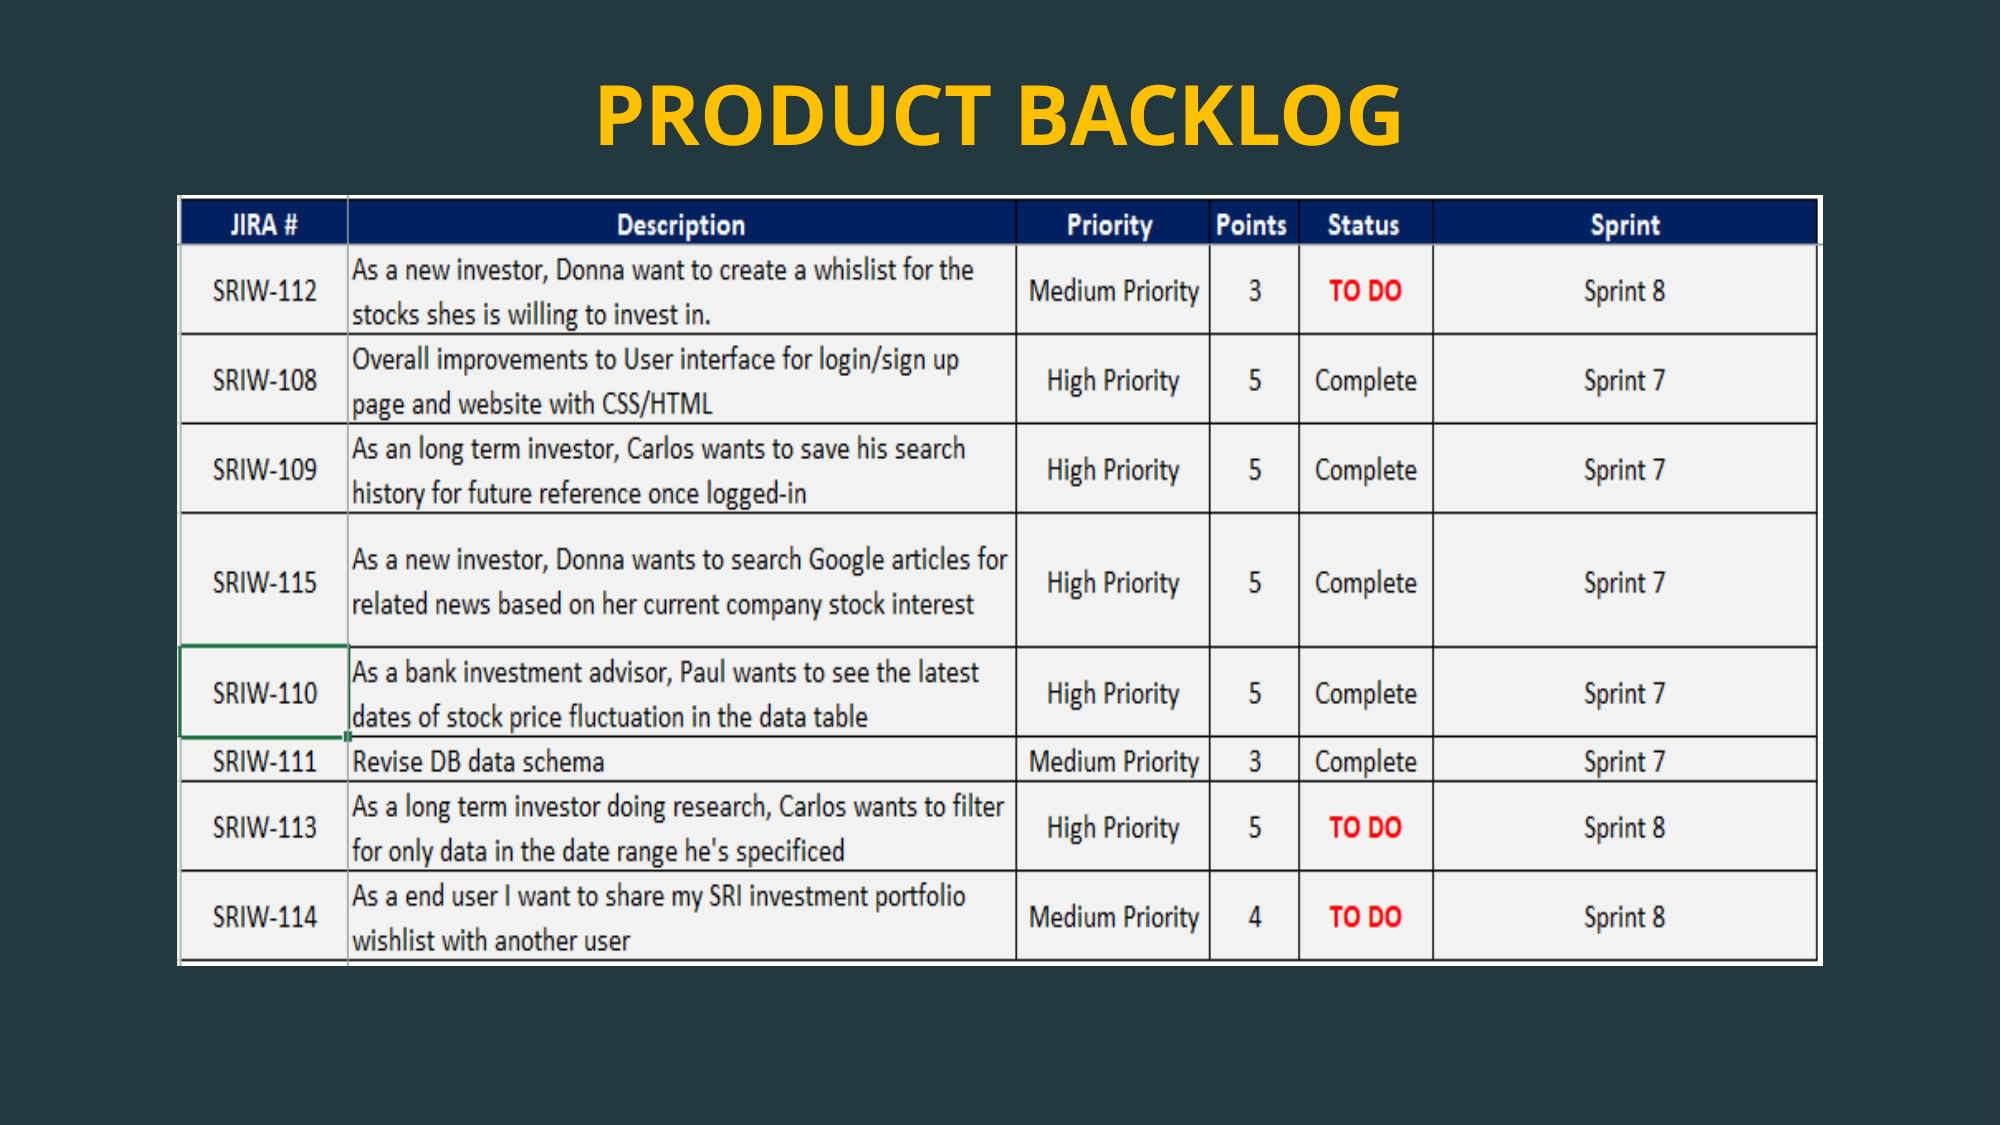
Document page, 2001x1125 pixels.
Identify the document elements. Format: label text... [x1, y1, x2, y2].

title PRODUCT BACKLOG [177, 62, 1823, 171]
picture [177, 195, 1823, 966]
